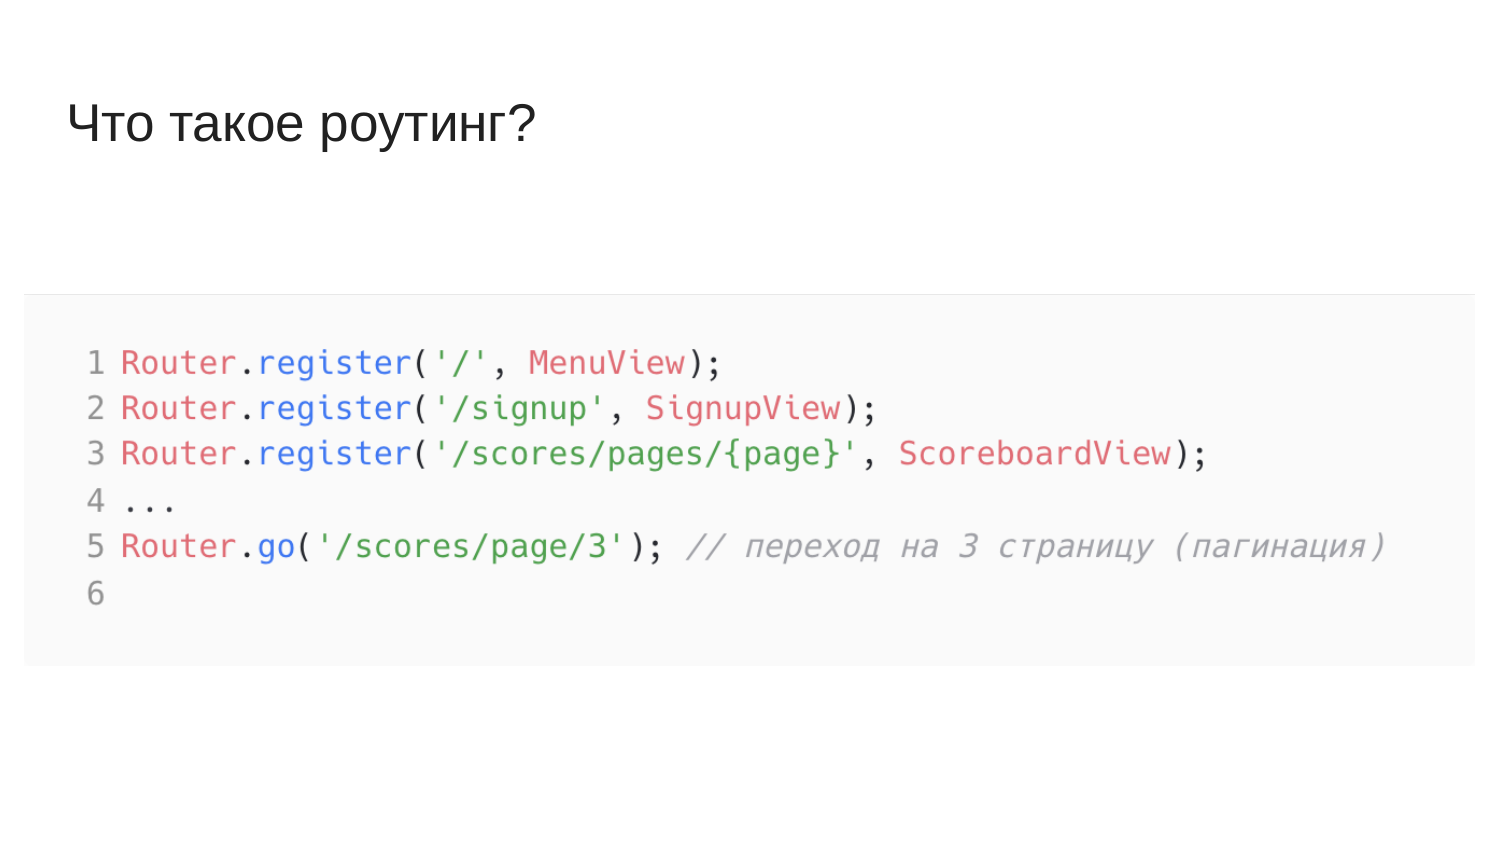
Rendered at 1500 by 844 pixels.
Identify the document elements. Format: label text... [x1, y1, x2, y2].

picture [24, 293, 1476, 666]
title Что такое роутинг? [51, 72, 1449, 167]
